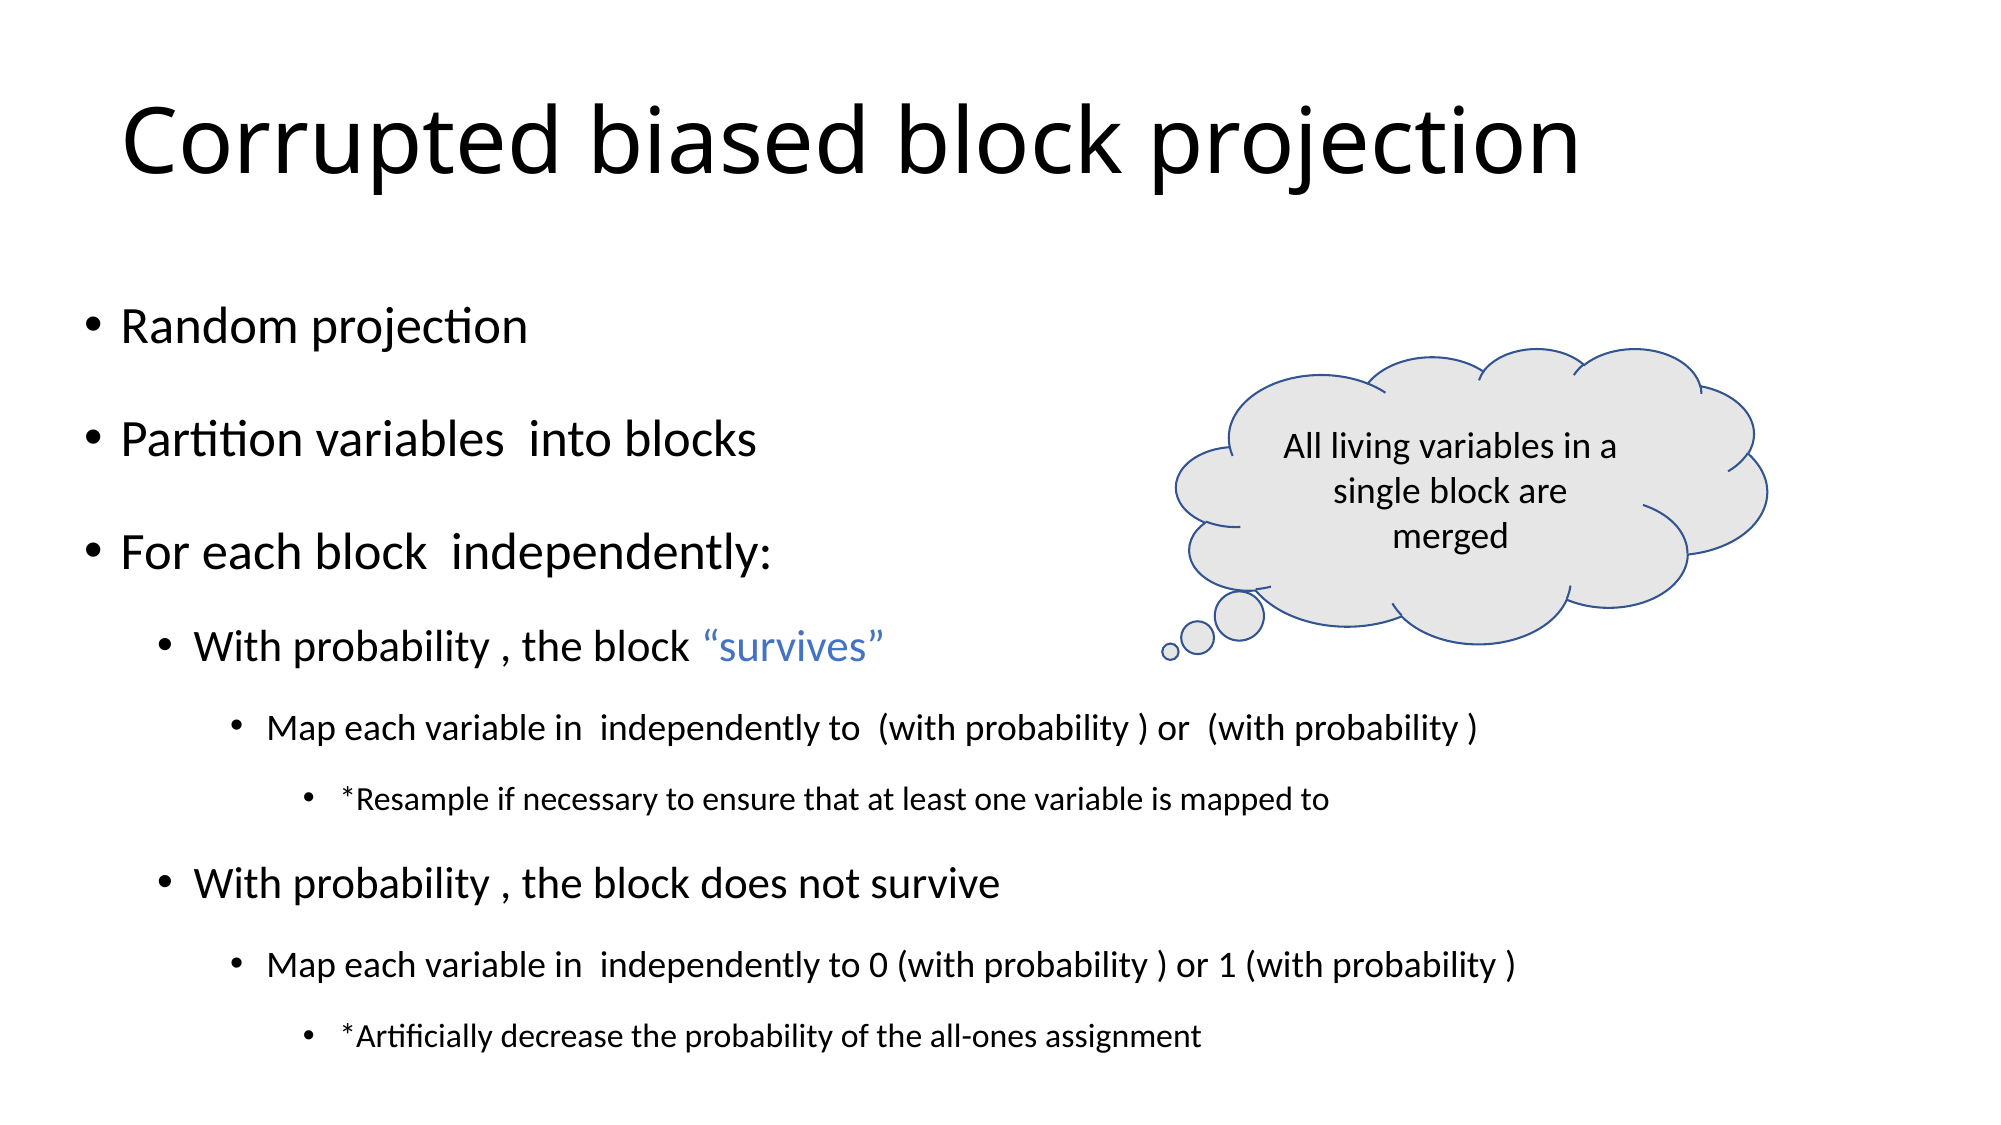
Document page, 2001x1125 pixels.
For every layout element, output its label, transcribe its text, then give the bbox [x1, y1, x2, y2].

title Corrupted biased block projection [105, 35, 1895, 253]
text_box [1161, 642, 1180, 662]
text_box All living variables in a single block are merged [1174, 347, 1769, 646]
text_box All living variables in a single block are merged [1180, 620, 1216, 656]
